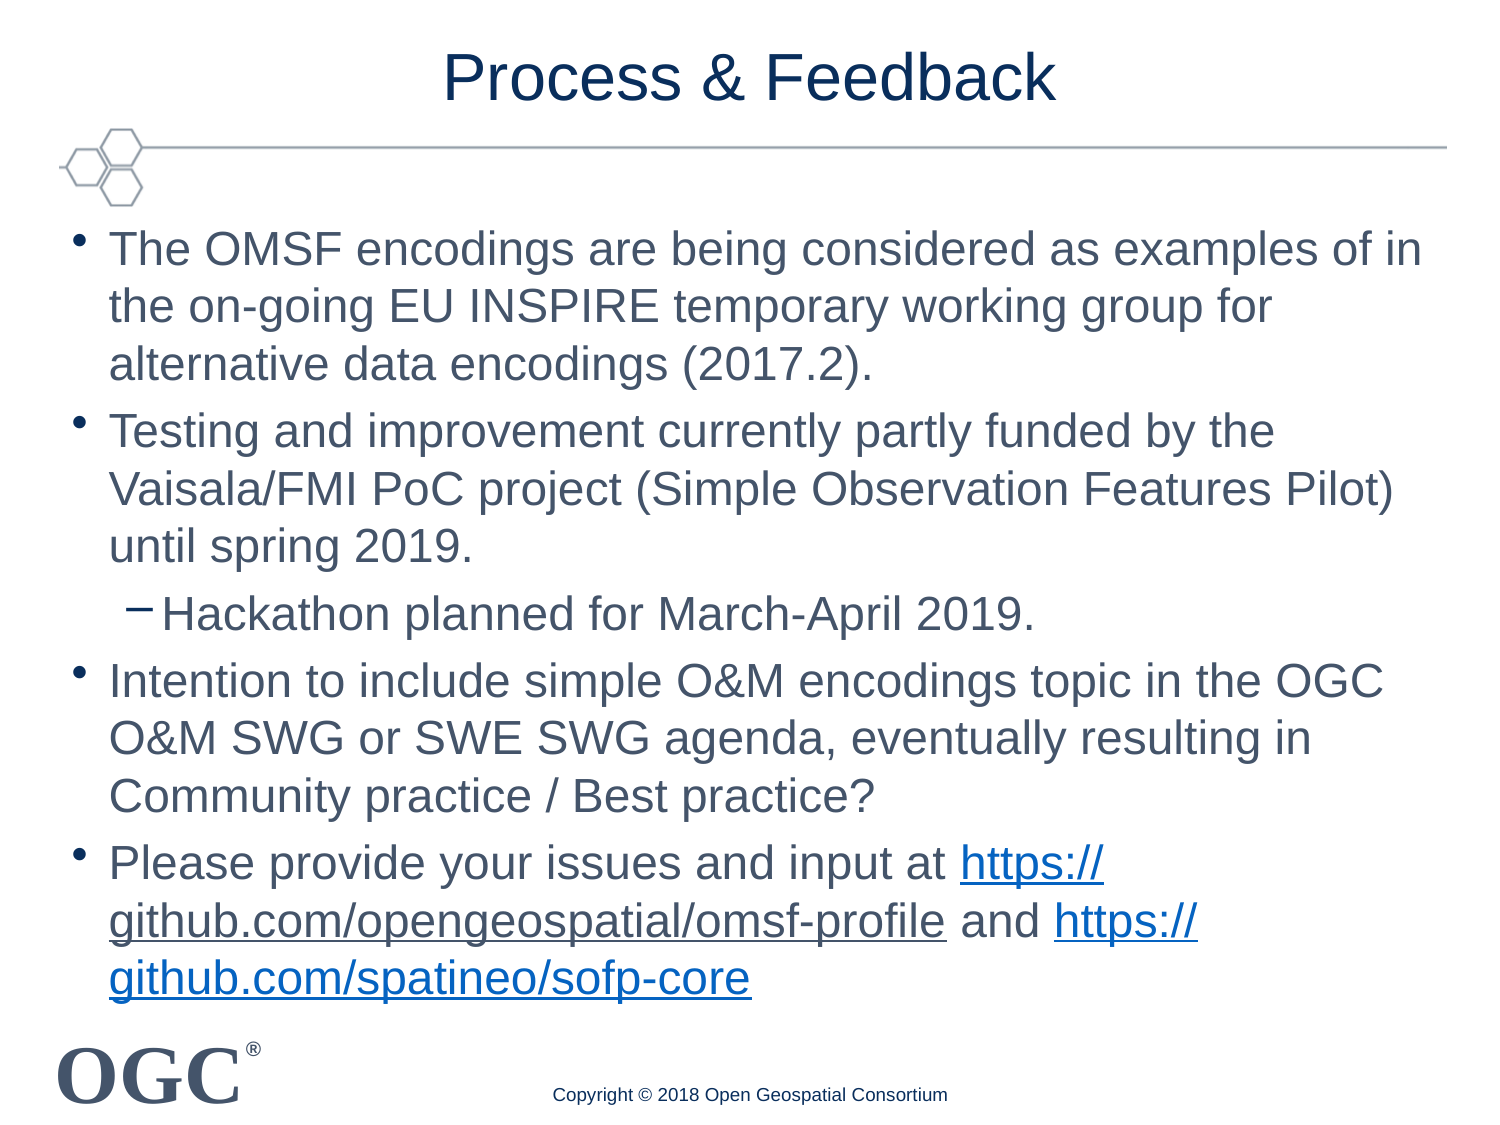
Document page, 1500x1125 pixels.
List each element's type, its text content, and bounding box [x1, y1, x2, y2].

footer Copyright © 2018 Open Geospatial Consortium [487, 1074, 1013, 1113]
list The OMSF encodings are being considered as examples of in the on-going EU INSPIRE temporary working group for alternative data encodings (2017.2). Testing and improvement currently partly funded by the Vaisala/FMI PoC project (Simple Observation Features Pilot) until spring 2019. Hackathon planned for March-April 2019. Intention to include simple O&M encodings topic in the OGC O&M SWG or SWE SWG agenda, eventually resulting in Community practice / Best practice? Please provide your issues and input at https://github.com/opengeospatial/omsf-profile and https://github.com/spatineo/sofp-core [56, 209, 1445, 1013]
title Process & Feedback [37, 22, 1463, 136]
picture [59, 136, 1447, 208]
